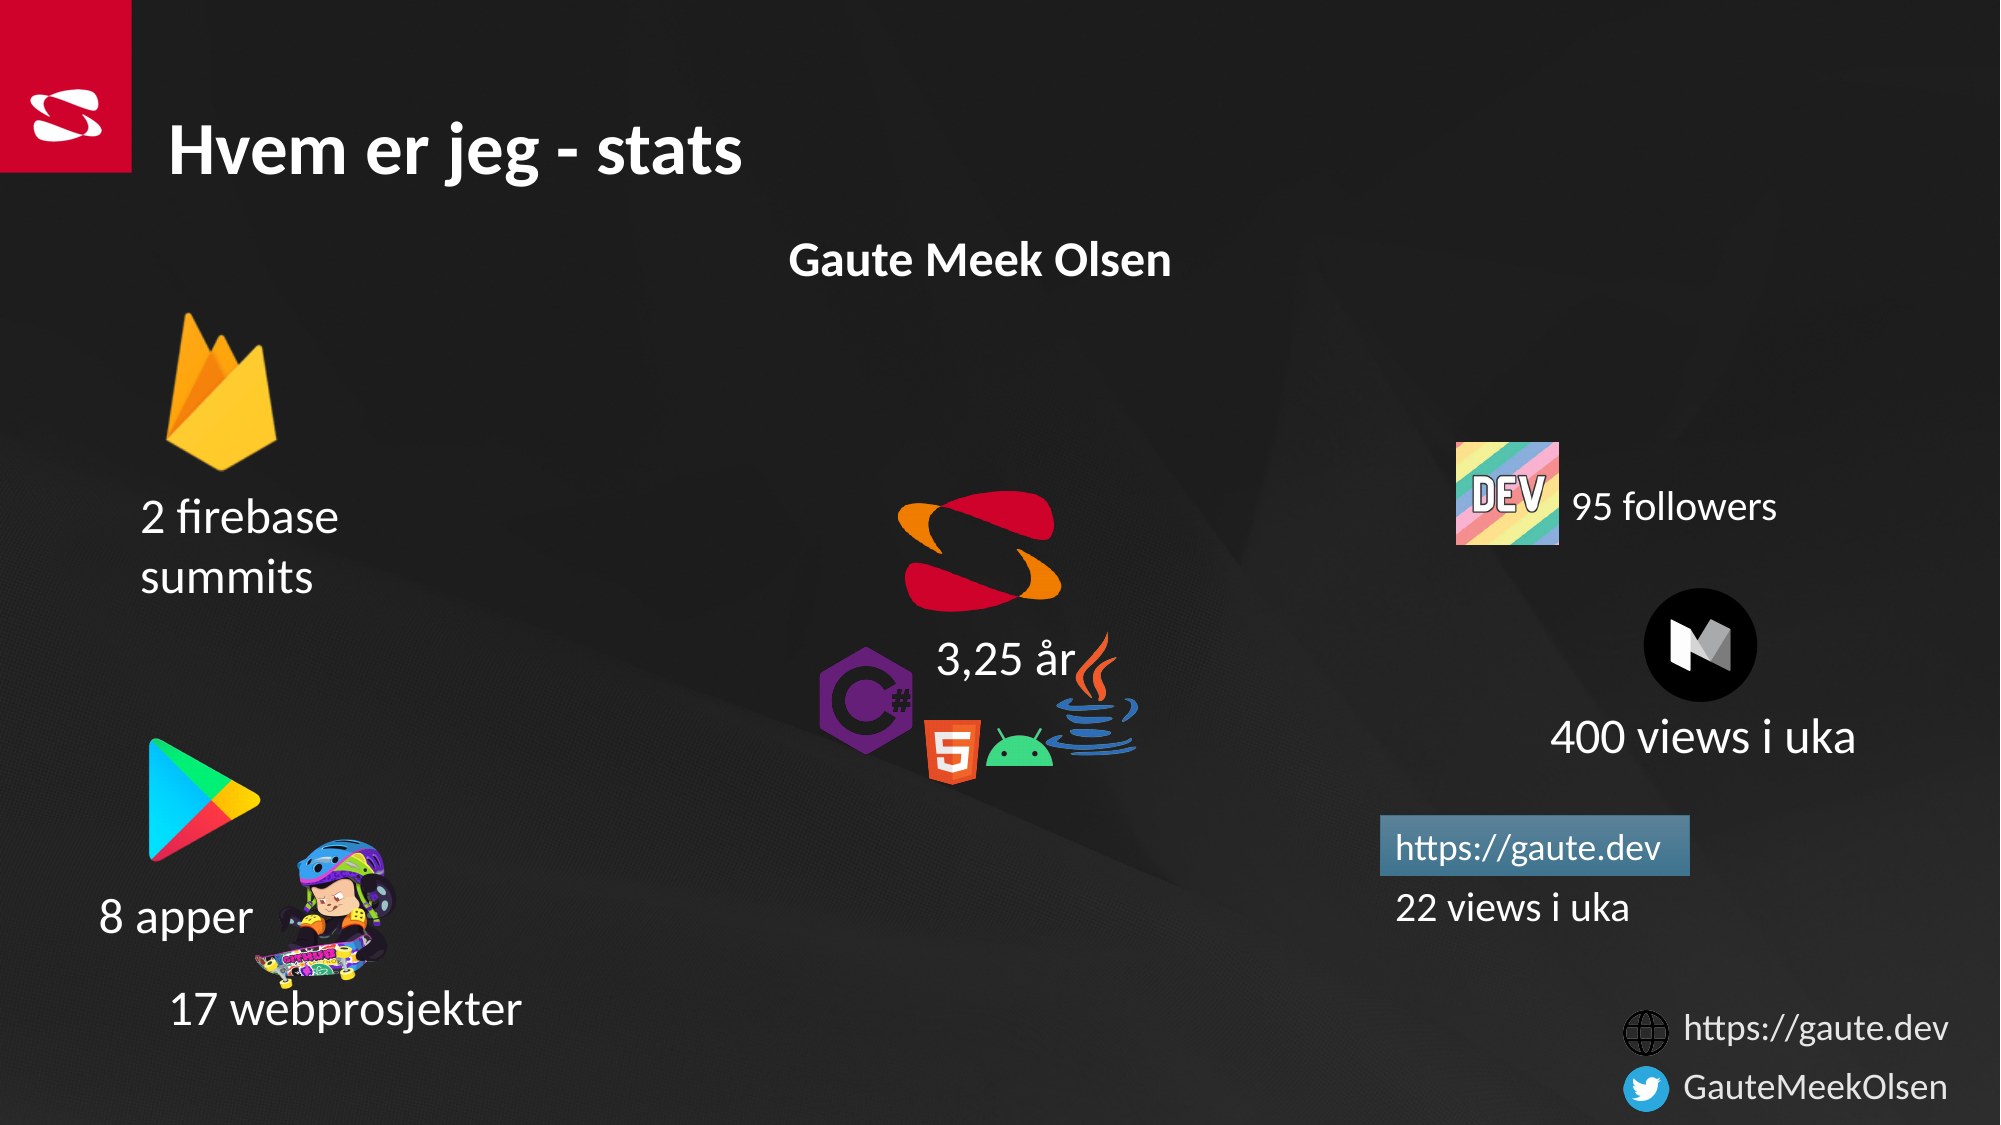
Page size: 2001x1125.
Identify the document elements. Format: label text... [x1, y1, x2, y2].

text_box 400 views i uka [1535, 696, 1915, 771]
picture [807, 631, 1156, 785]
text_box 3,25 år [920, 617, 1130, 693]
text_box https://gaute.dev [1380, 815, 1690, 872]
text_box 95 followers [1559, 471, 1895, 537]
list Gaute Meek Olsen [773, 199, 1244, 859]
picture [0, 0, 2000, 1125]
text_box 8 apper [83, 875, 241, 951]
text_box 17 webprosjekter [153, 967, 546, 1043]
text_box https://gaute.dev [1668, 995, 1986, 1054]
picture [894, 483, 1066, 618]
text_box 22 views i uka [1380, 872, 1719, 938]
text_box GauteMeekOlsen [1720, 1054, 1986, 1115]
title Hvem er jeg - stats [153, 0, 1331, 199]
text_box 2 firebase summits [125, 476, 438, 612]
picture [30, 89, 102, 142]
